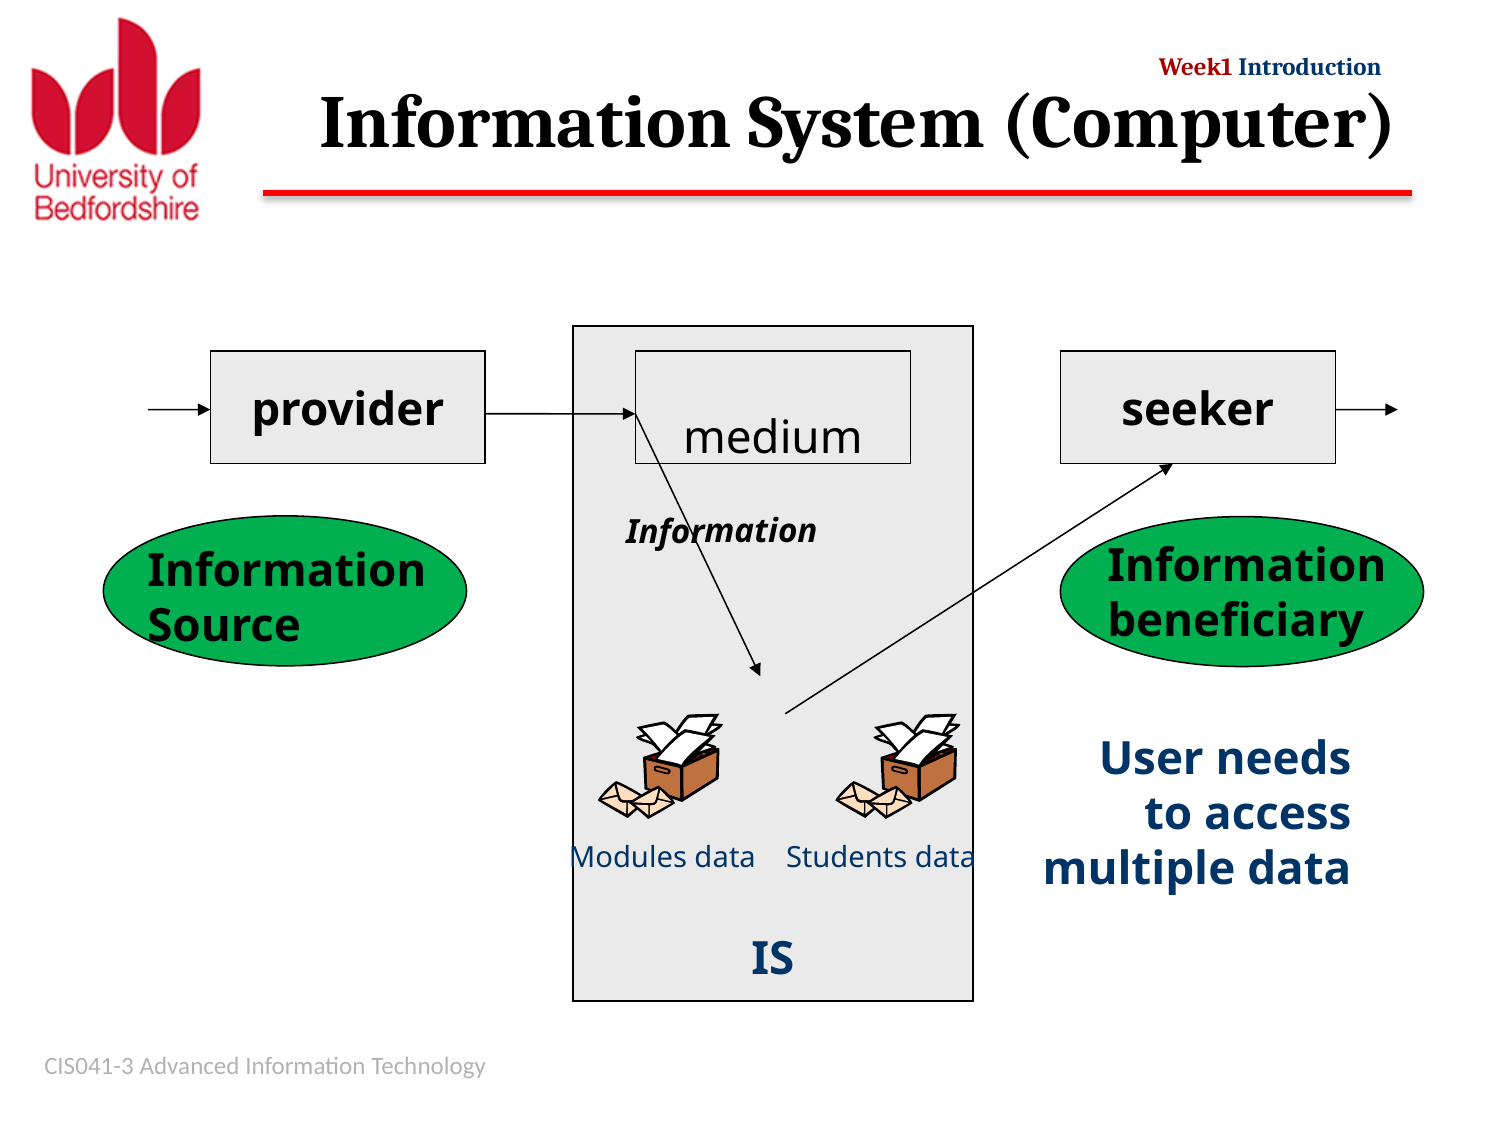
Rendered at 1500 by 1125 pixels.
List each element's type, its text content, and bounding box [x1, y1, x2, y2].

footer CIS041-3 Advanced Information Technology [29, 1035, 750, 1095]
text_box [103, 550, 132, 632]
text_box [147, 403, 211, 416]
text_box Information beneficiary [1092, 527, 1477, 653]
text_box [485, 407, 636, 421]
text_box provider [210, 351, 486, 464]
text_box [1149, 516, 1335, 527]
text_box seeker [1060, 351, 1336, 464]
text_box medium [635, 351, 911, 464]
text_box Information [611, 502, 702, 558]
title Information System (Computer) [262, 61, 1413, 174]
text_box Modules data Students data IS [572, 326, 973, 1002]
text_box [1335, 403, 1398, 416]
text_box Information Source [132, 532, 517, 658]
text_box [1060, 549, 1092, 634]
text_box [172, 515, 398, 532]
text_box User needs to access multiple data [1027, 721, 1367, 901]
text_box [204, 658, 366, 666]
text_box [635, 414, 761, 677]
text_box [1137, 653, 1347, 667]
text_box Information [678, 502, 842, 557]
text_box [785, 463, 1173, 714]
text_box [835, 713, 961, 820]
picture [0, 0, 237, 236]
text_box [597, 713, 724, 820]
